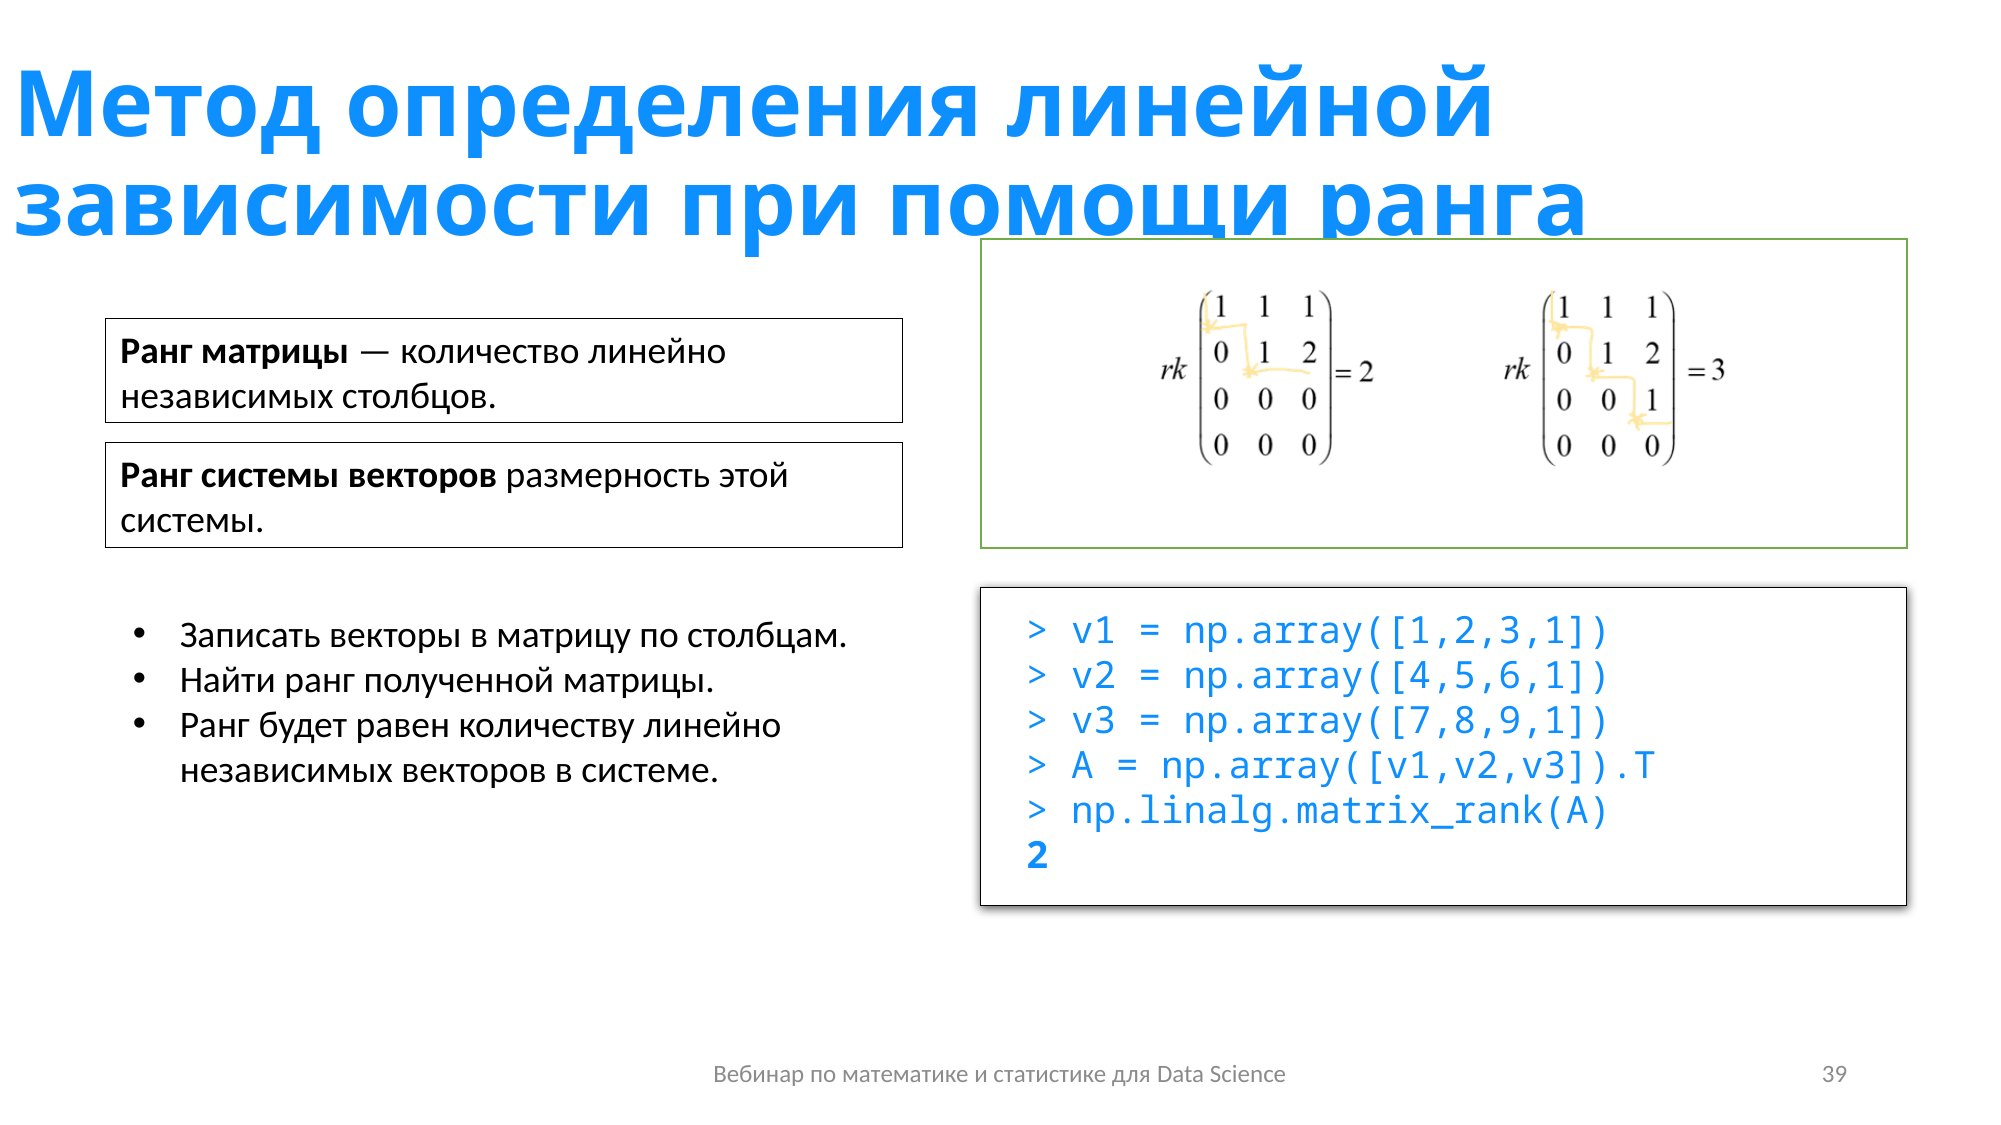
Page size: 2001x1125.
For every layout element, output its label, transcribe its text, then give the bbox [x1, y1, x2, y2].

footer Вебинар по математике и статистике для Data Science [662, 1042, 1338, 1103]
text_box Ранг системы векторов размерность этой системы. [105, 442, 903, 548]
text_box Ранг матрицы — количество линейно независимых столбцов. [105, 318, 903, 423]
text_box [980, 587, 1907, 906]
text_box [980, 238, 1908, 549]
text_box Записать векторы в матрицу по столбцам. Найти ранг полученной матрицы. Ранг будет равен количеству линейно независимых векторов в системе. [118, 603, 903, 798]
slide_number 39 [1412, 1042, 1863, 1103]
text_box > v1 = np.array([1,2,3,1]) > v2 = np.array([4,5,6,1]) > v3 = np.array([7,8,9,1]) > A = np.array([v1,v2,v3]).T > np.linalg.matrix_rank(A) 2 [1011, 598, 1907, 884]
title Метод определения линейной зависимости при помощи ранга [0, 0, 1964, 313]
picture [1142, 278, 1745, 491]
